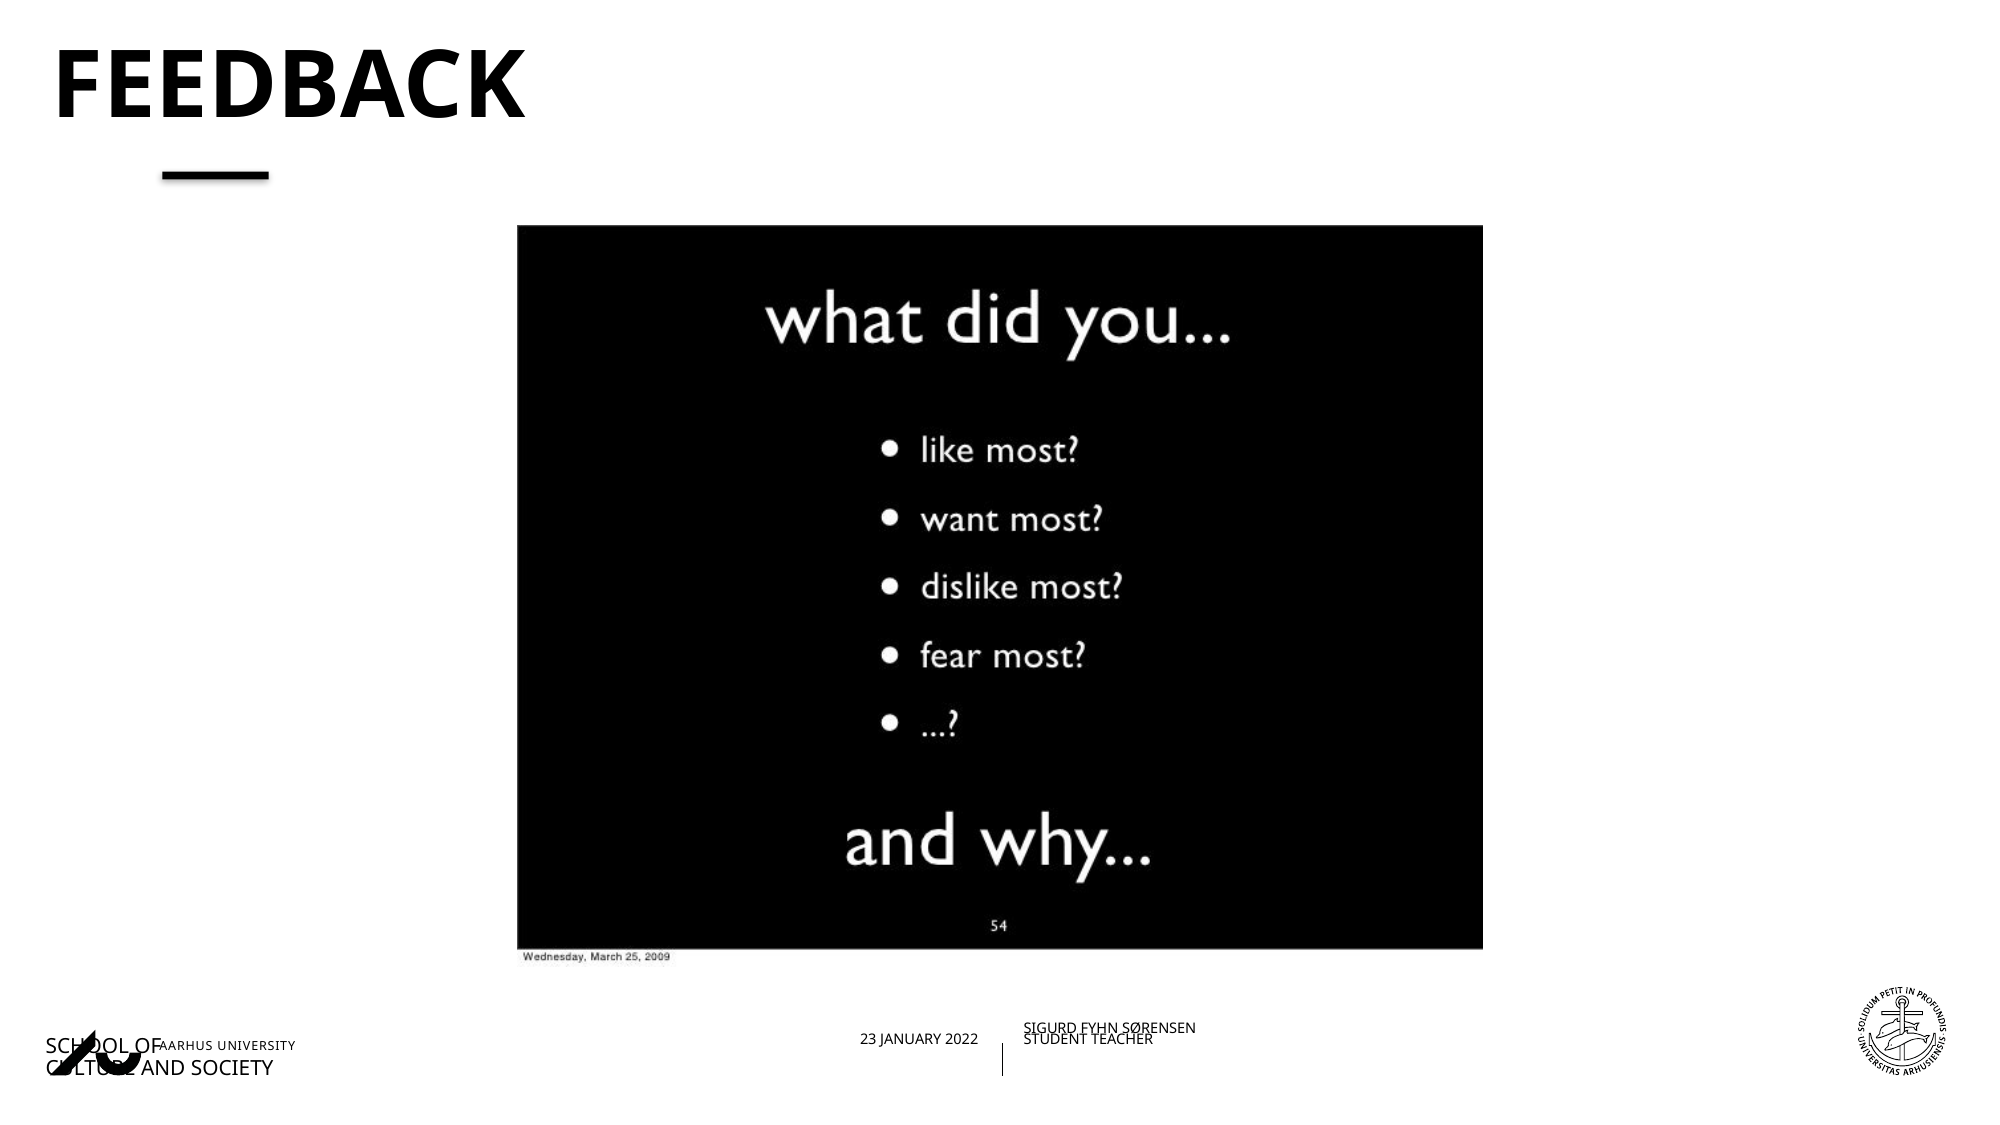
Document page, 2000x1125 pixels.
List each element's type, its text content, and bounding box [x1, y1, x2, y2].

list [517, 224, 1483, 968]
title Feedback [51, 37, 1948, 162]
